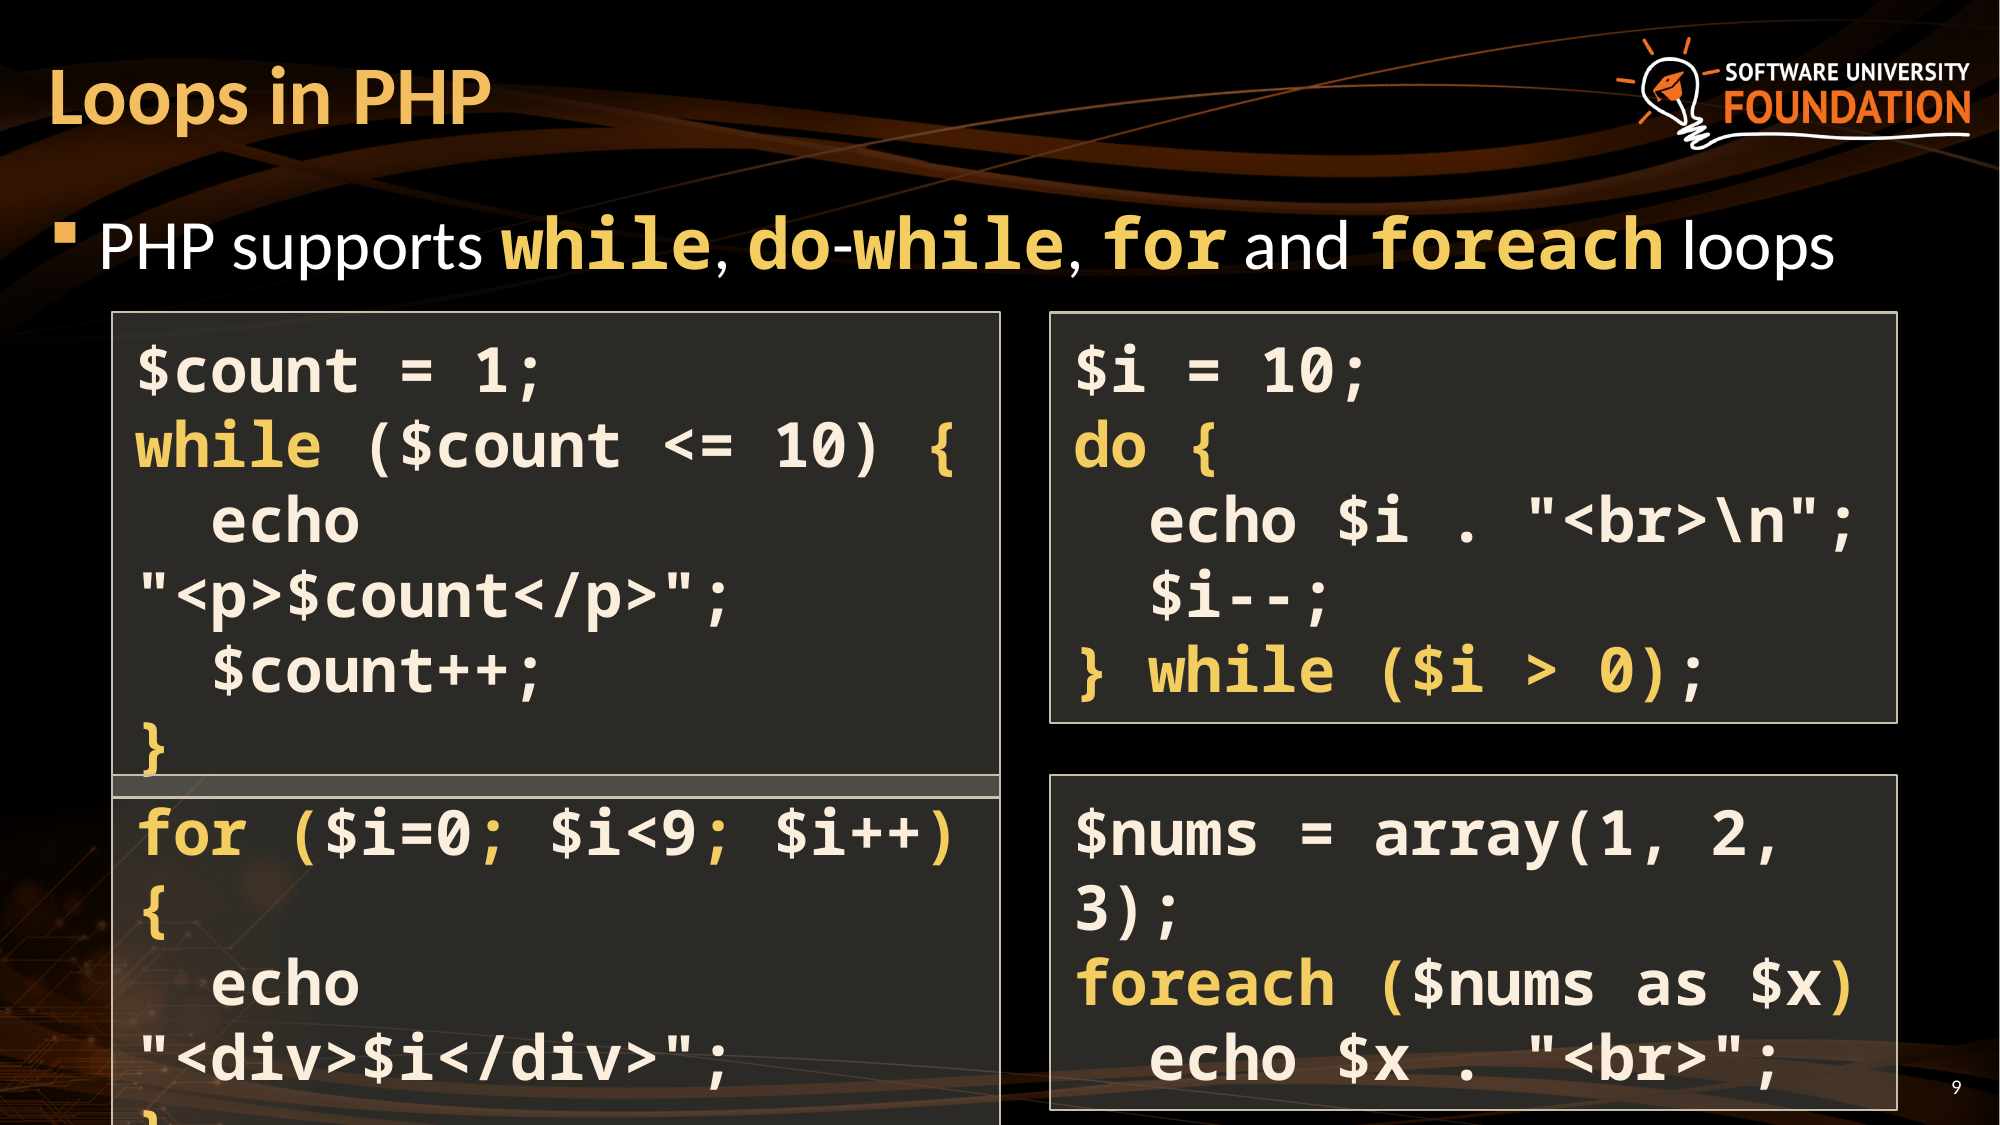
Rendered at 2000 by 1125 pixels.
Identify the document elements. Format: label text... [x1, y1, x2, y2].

title Loops in PHP [30, 6, 1602, 189]
text_box for ($i=0; $i<9; $i++) { echo "<div>$i</div>"; } [112, 774, 1000, 1125]
picture [0, 0, 2000, 1125]
text_box $nums = array(1, 2, 3); foreach ($nums as $x) echo $x . "<br>"; [1049, 774, 1898, 1111]
text_box $count = 1; while ($count <= 10) { echo "<p>$count</p>"; $count++; } [112, 312, 1000, 774]
list PHP supports while, do-while, for and foreach loops [31, 188, 1968, 1103]
text_box $i = 10; do { echo $i . "<br>\n"; $i--; } while ($i > 0); [1049, 312, 1898, 723]
